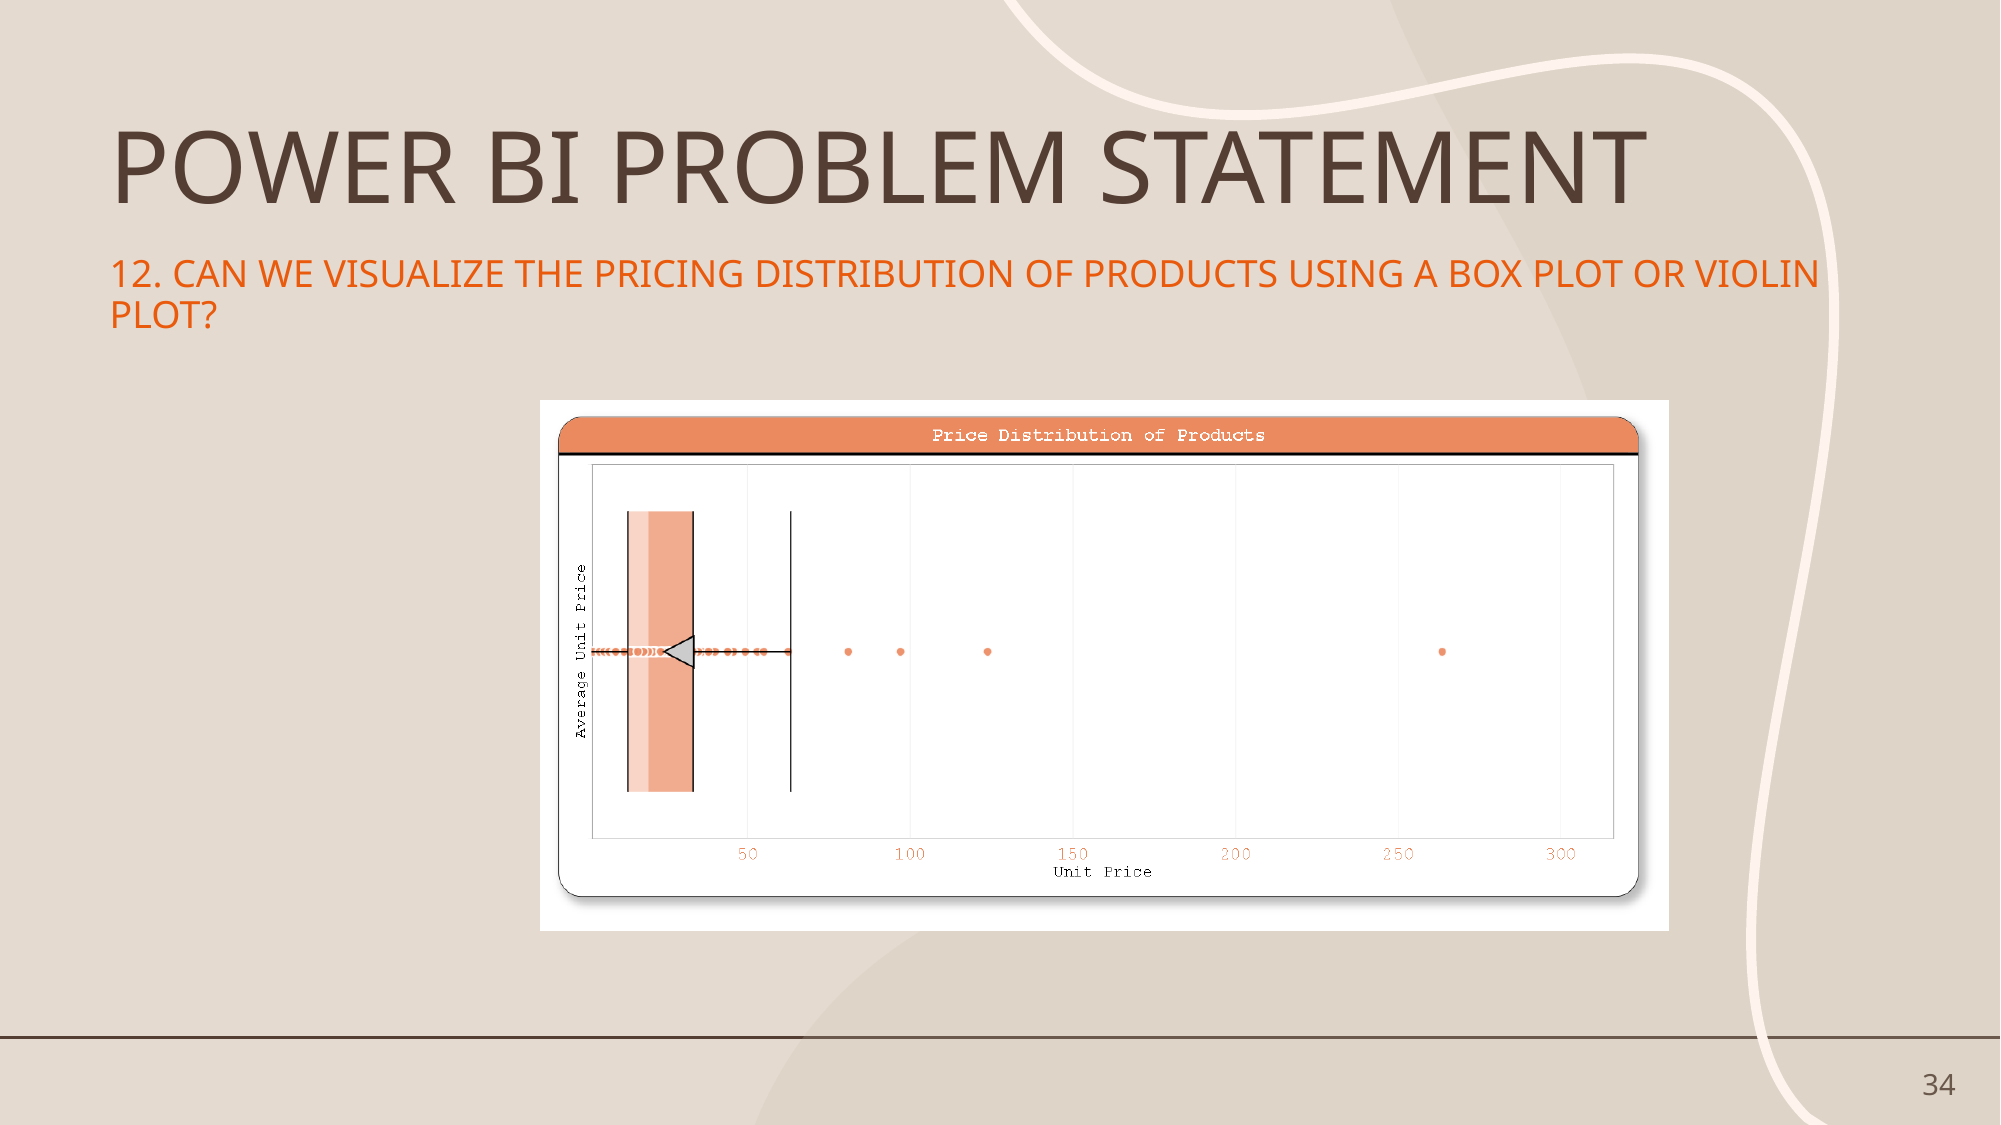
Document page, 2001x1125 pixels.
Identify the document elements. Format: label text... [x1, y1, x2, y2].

picture [540, 400, 1669, 931]
title POWER BI PROBLEM STATEMENT [94, 115, 1820, 227]
text_box 12. CAN WE VISUALIZE THE PRICING DISTRIBUTION OF PRODUCTS USING A BOX PLOT OR VIOLIN PLOT? [94, 240, 1864, 352]
slide_number 34 [1808, 1060, 1971, 1112]
